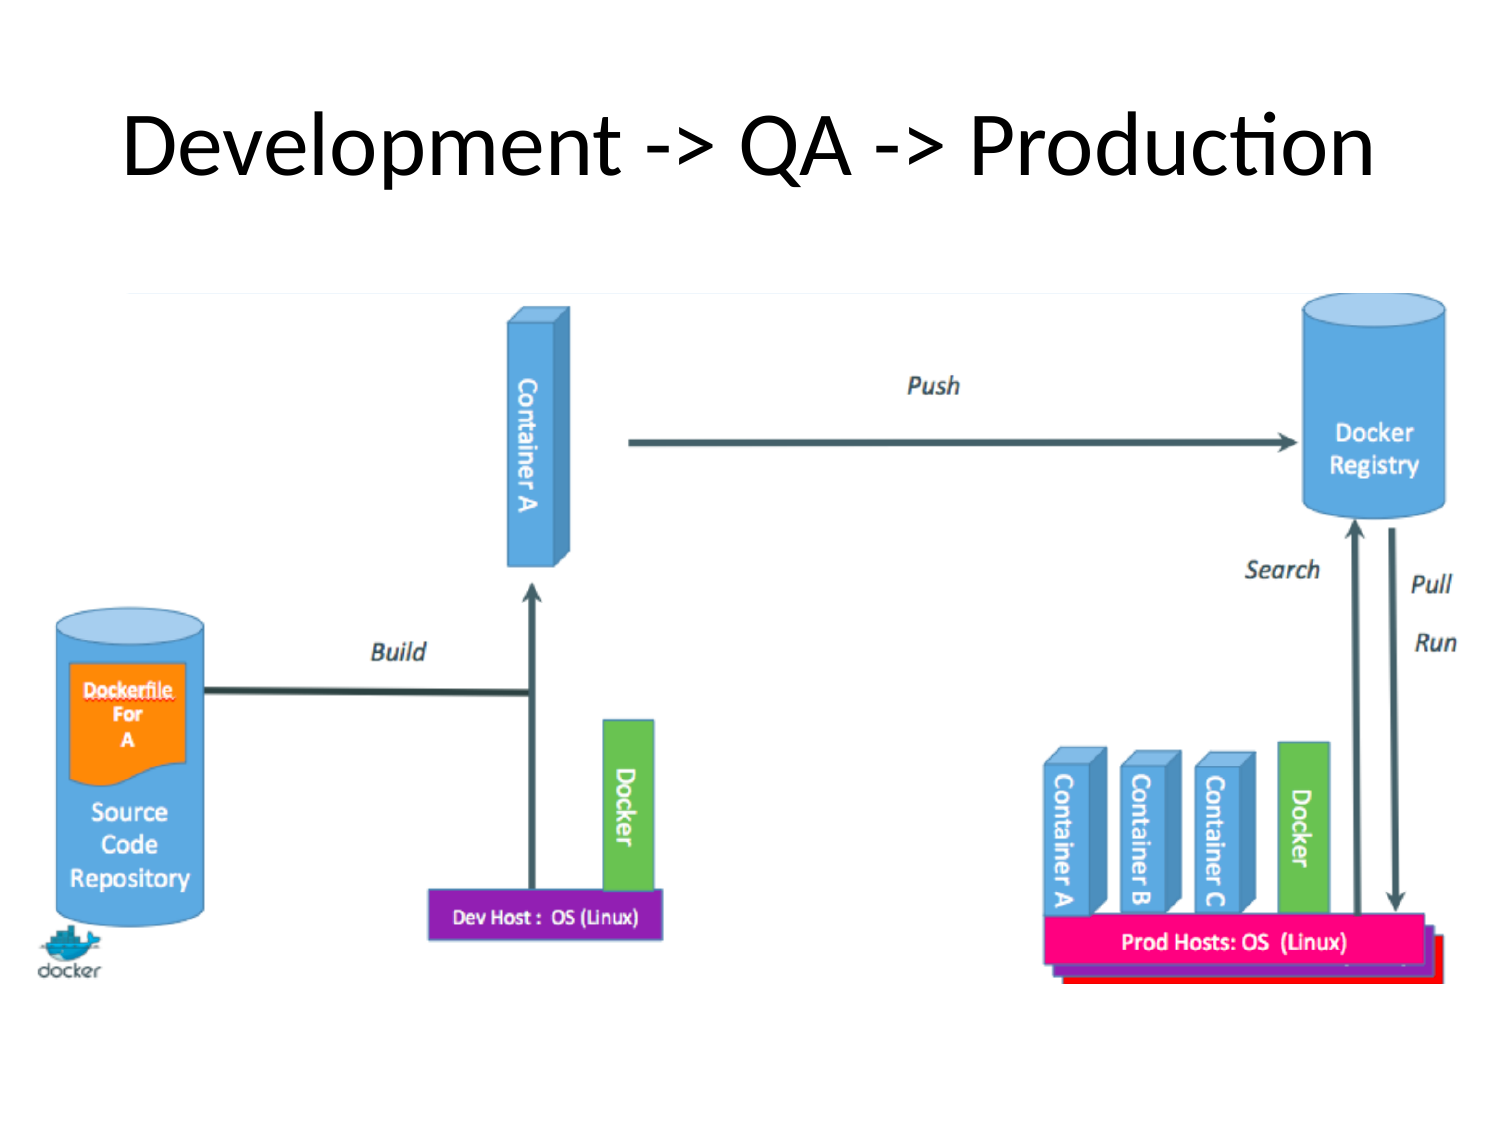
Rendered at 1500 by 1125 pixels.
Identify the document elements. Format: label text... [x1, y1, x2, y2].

title Development -> QA -> Production [75, 45, 1425, 233]
picture [25, 293, 1463, 984]
